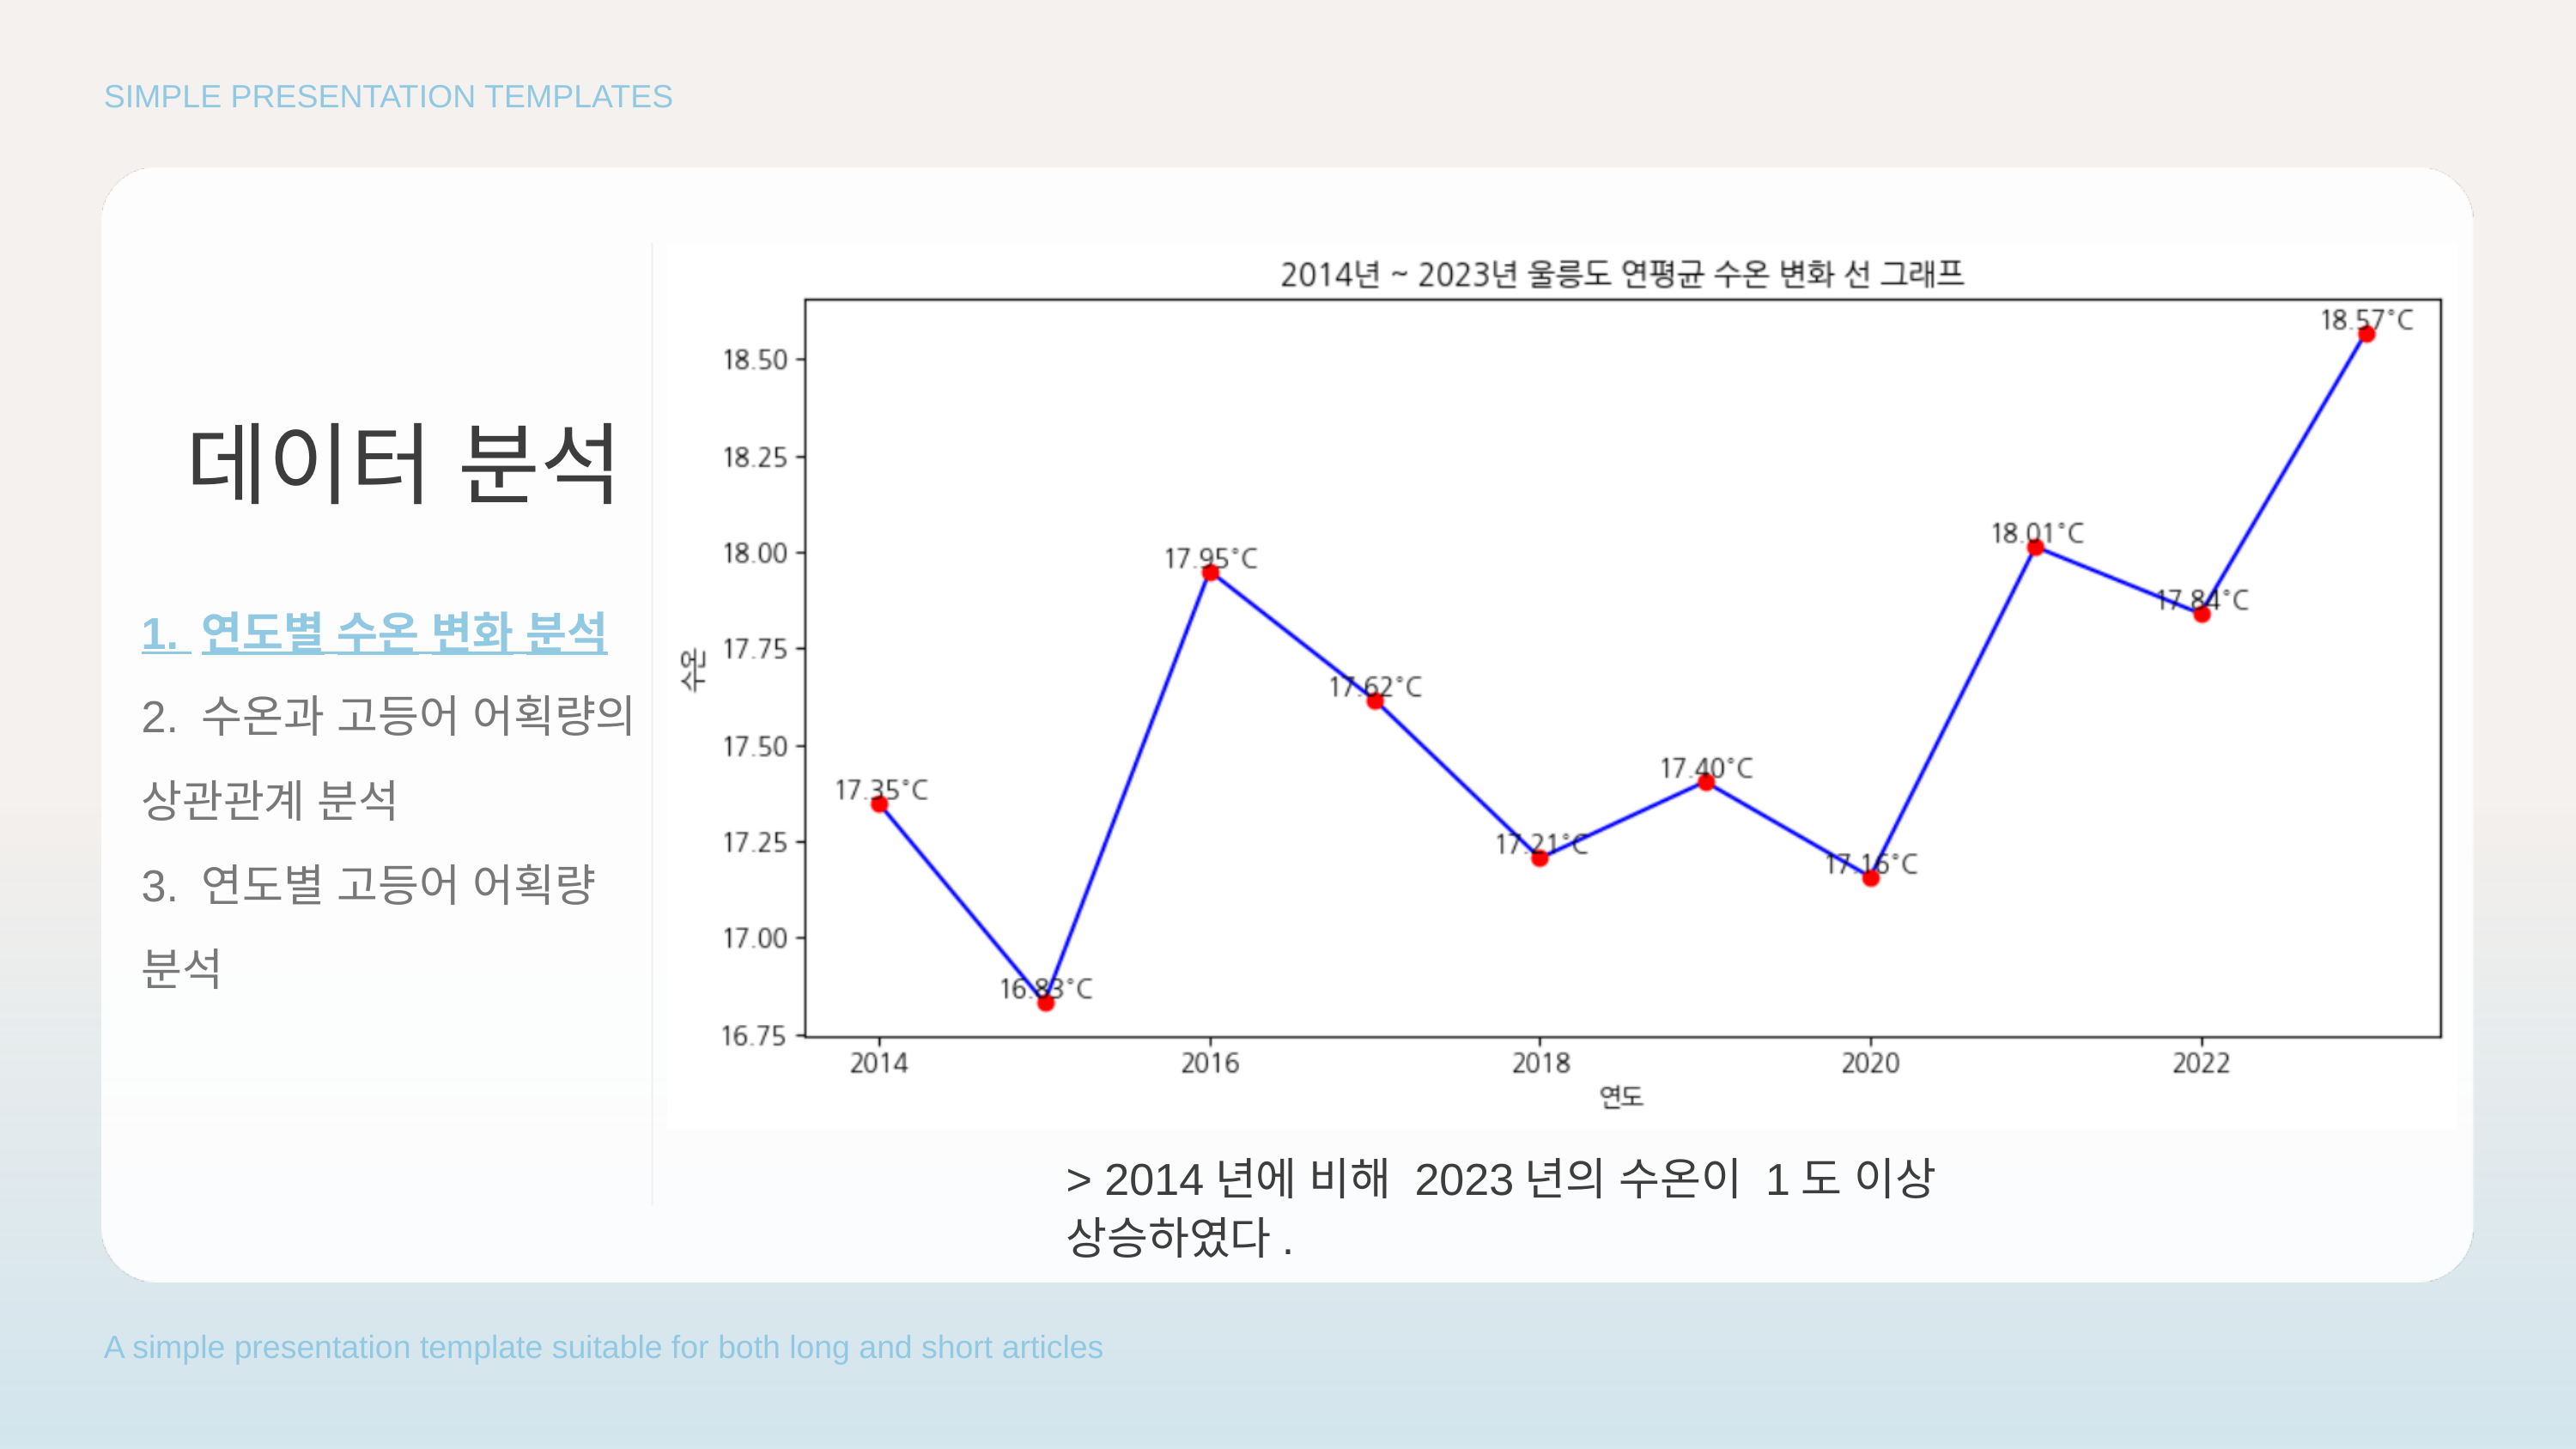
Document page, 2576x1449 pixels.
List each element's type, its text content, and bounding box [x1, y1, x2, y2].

text_box SIMPLE PRESENTATION TEMPLATES [103, 70, 870, 115]
picture [0, 167, 2576, 1449]
